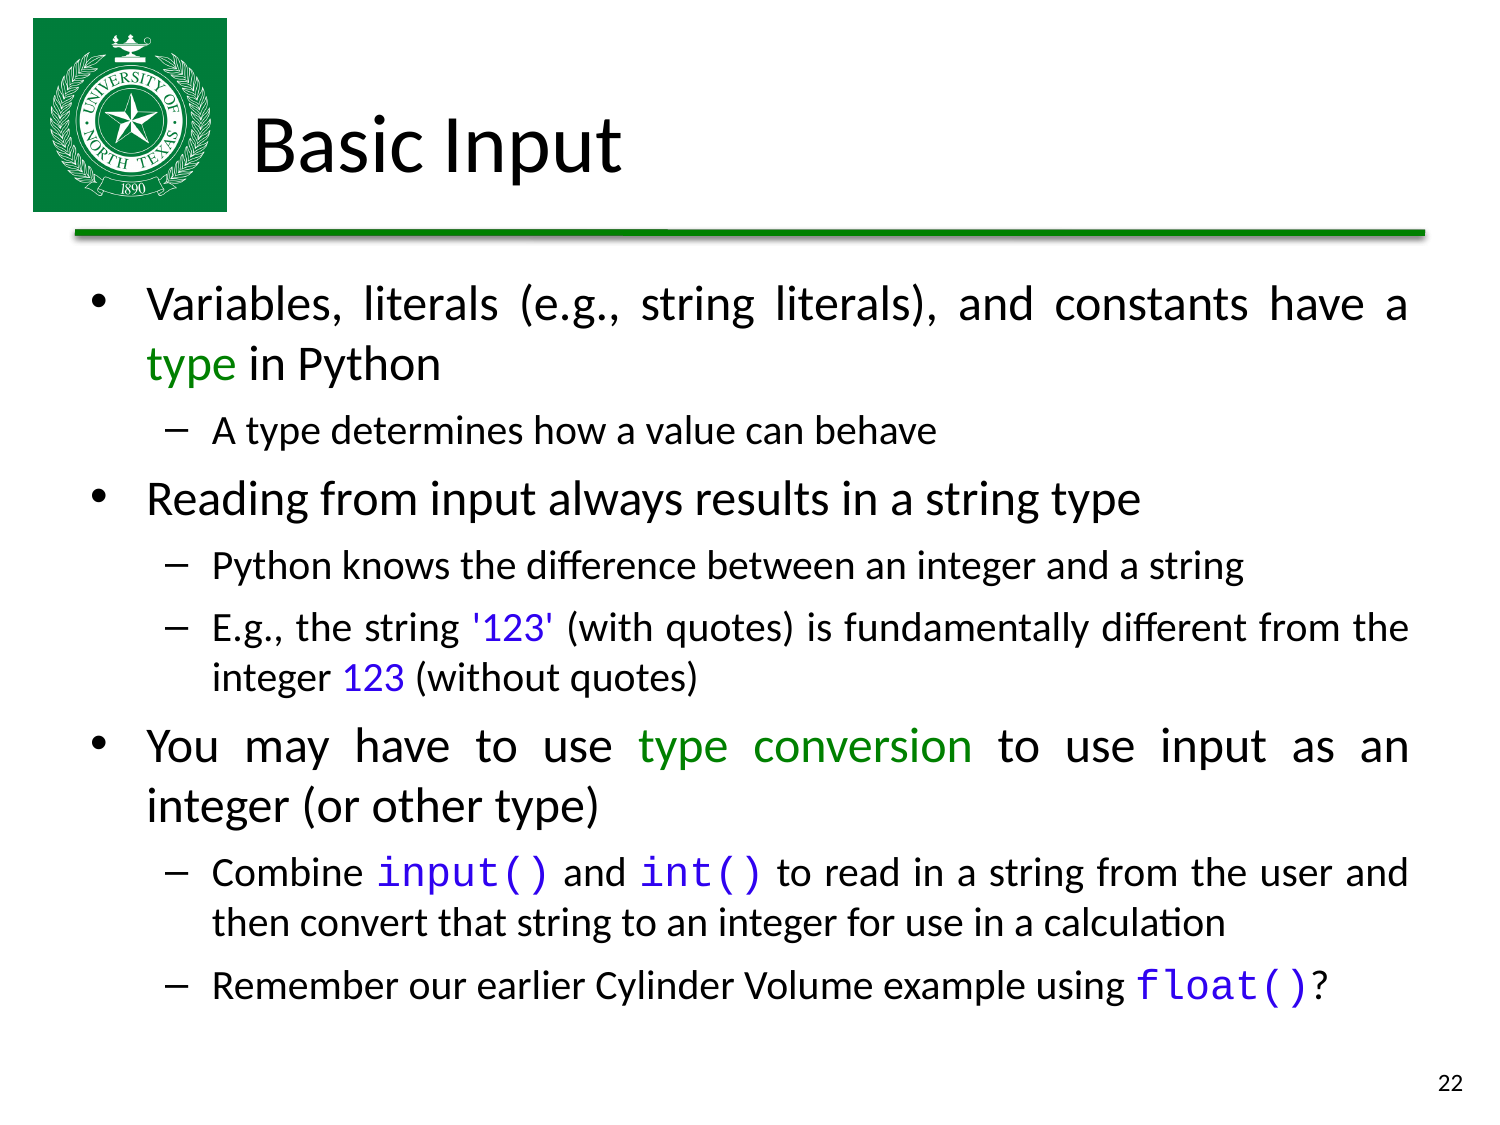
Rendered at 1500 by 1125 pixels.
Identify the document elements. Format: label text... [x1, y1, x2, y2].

title Basic Input [237, 45, 1479, 233]
picture [33, 17, 228, 212]
slide_number 22 [1418, 1051, 1479, 1112]
list Variables, literals (e.g., string literals), and constants have a type in Python A type determines how a value can behave Reading from input always results in a string type Python knows the difference between an integer and a string E.g., the string '123' (with quotes) is fundamentally different from the integer 123 (without quotes) You may have to use type conversion to use input as an integer (or other type) Combine input() and int() to read in a string from the user and then convert that string to an integer for use in a calculation Remember our earlier Cylinder Volume example using float()? [75, 262, 1425, 1052]
